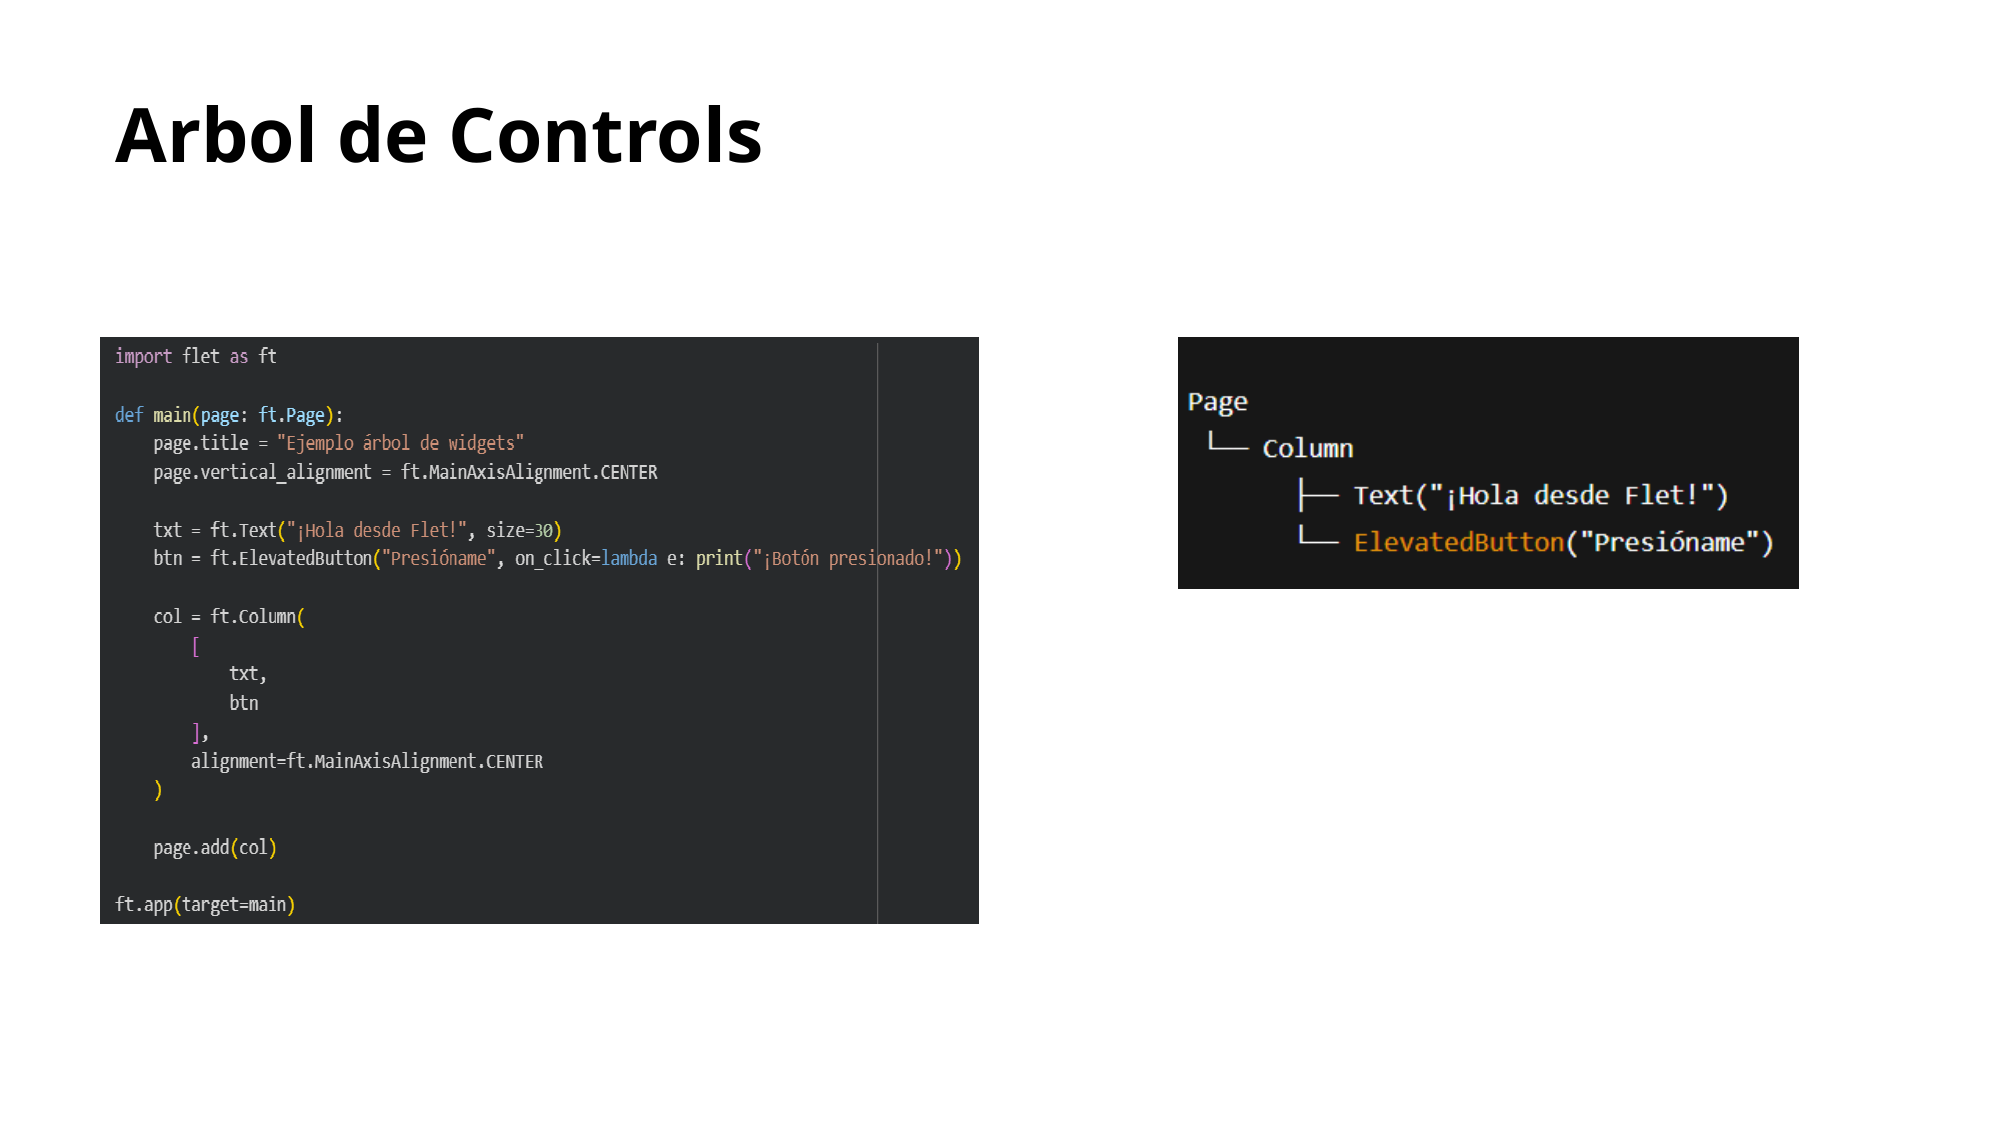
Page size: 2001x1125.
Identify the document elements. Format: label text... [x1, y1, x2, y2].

title Arbol de Controls [100, 90, 1849, 276]
picture [1178, 337, 1799, 589]
picture [100, 337, 979, 924]
